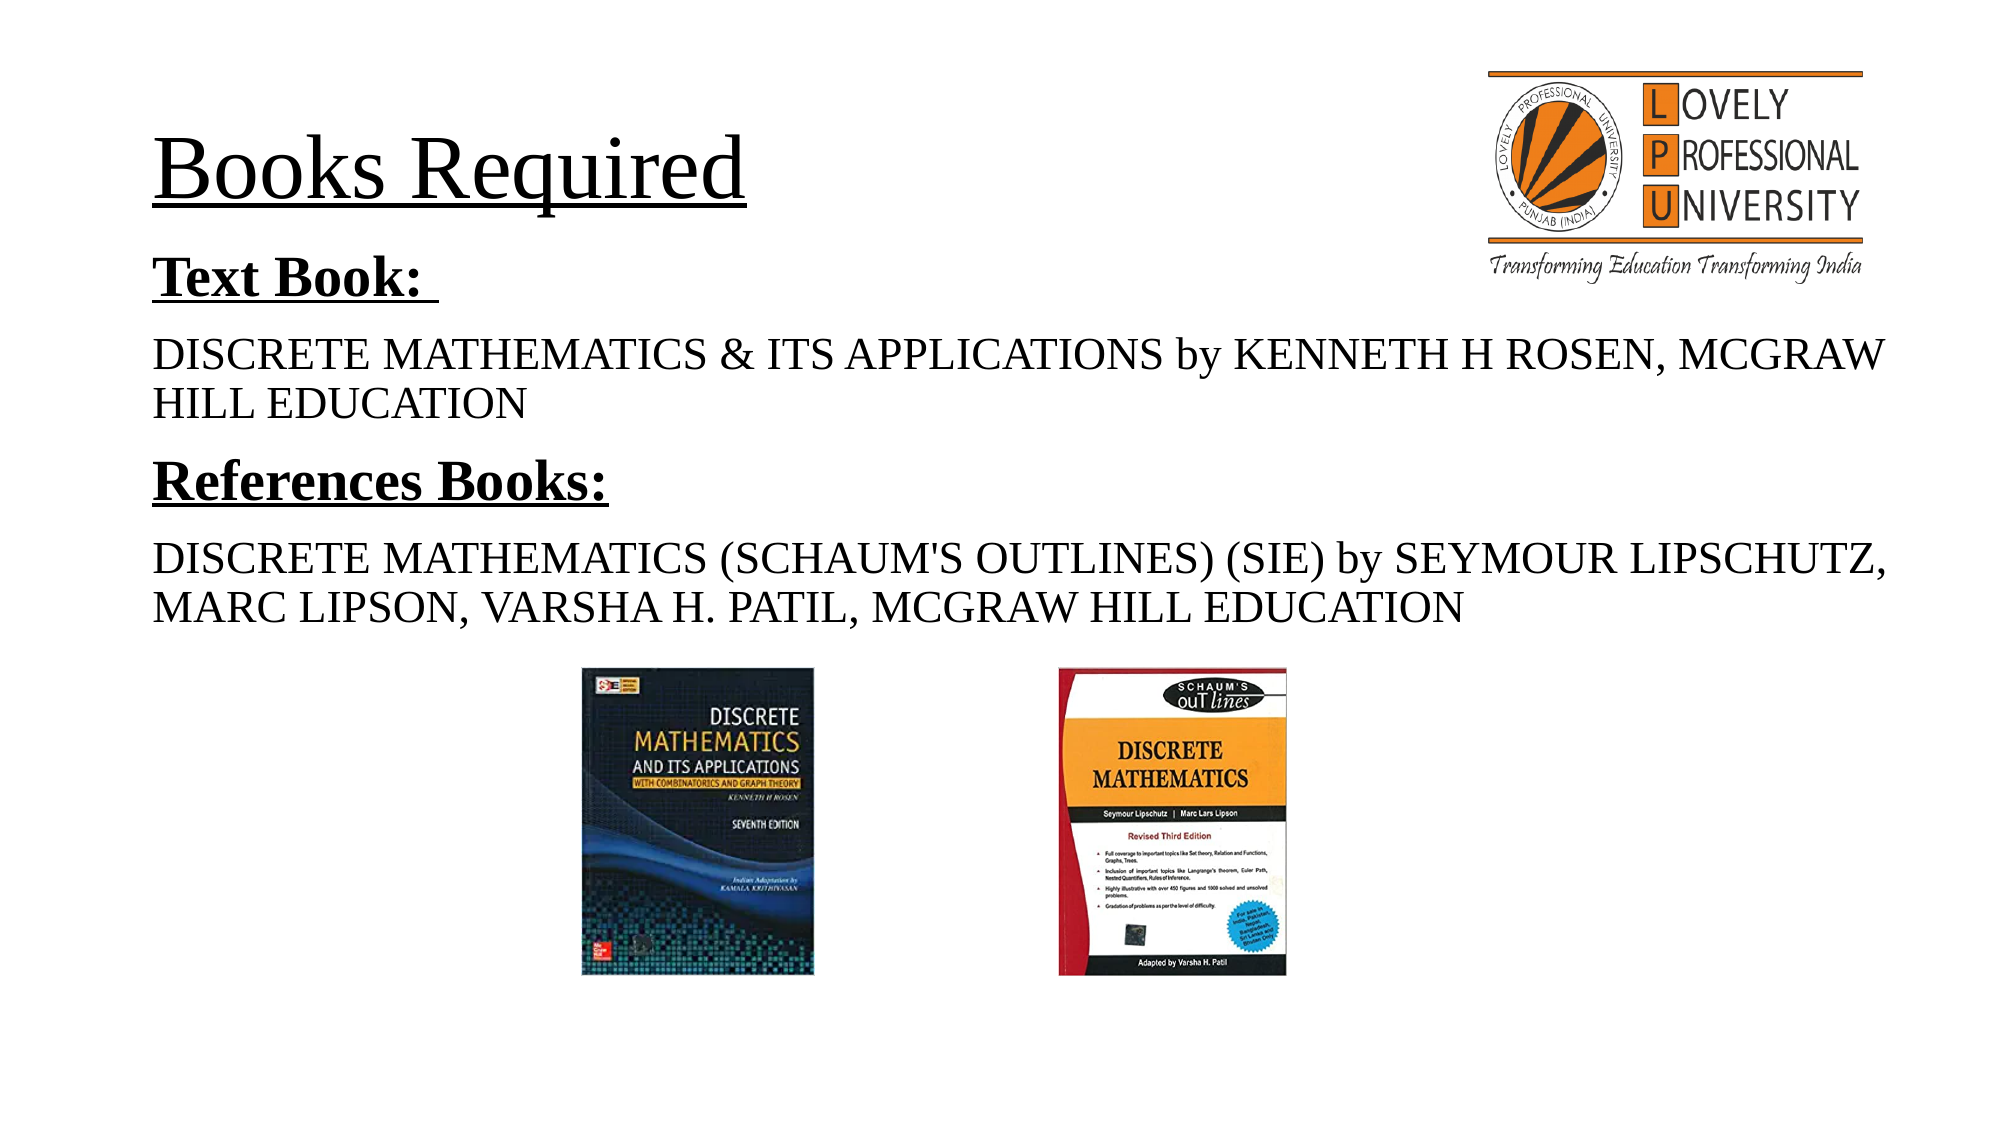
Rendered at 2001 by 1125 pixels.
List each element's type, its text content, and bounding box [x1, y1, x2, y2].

list Text Book: DISCRETE MATHEMATICS & ITS APPLICATIONS by KENNETH H ROSEN, MCGRAW HILL EDUCATION References Books: DISCRETE MATHEMATICS (SCHAUM'S OUTLINES) (SIE) by SEYMOUR LIPSCHUTZ, MARC LIPSON, VARSHA H. PATIL, MCGRAW HILL EDUCATION [137, 238, 1927, 1096]
picture [580, 667, 815, 976]
title Books Required [137, 59, 1863, 238]
picture [1488, 71, 1863, 285]
picture [1057, 667, 1287, 976]
